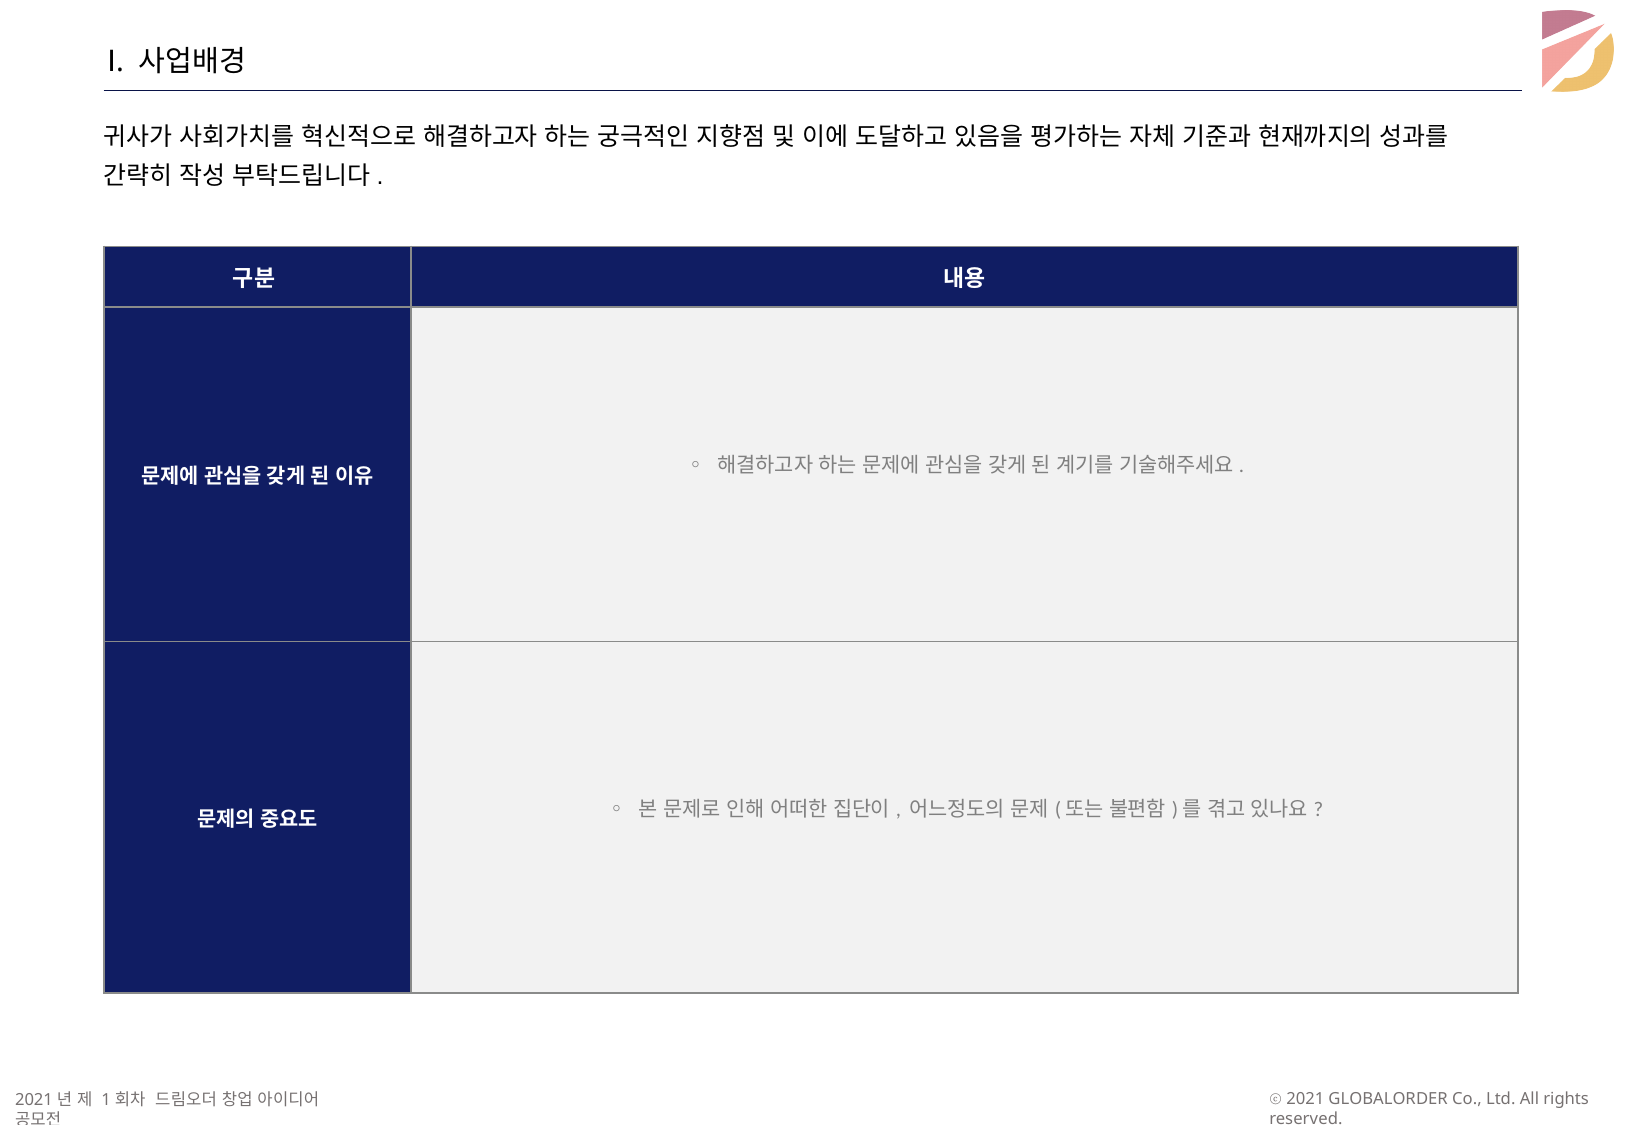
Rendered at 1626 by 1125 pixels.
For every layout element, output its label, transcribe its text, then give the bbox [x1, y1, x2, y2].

text_box ⓒ 2021 GLOBALORDER Co., Ltd. All rights reserved. [1254, 1097, 1625, 1119]
table_cell ◦ 본 문제로 인해 어떠한 집단이, 어느정도의 문제(또는 불편함)를 겪고 있나요? [412, 642, 1517, 992]
text_box Ⅰ. 사업배경 [107, 41, 659, 77]
text_box 2021년 제 1회차 드림오더 창업 아이디어 공모전 [0, 1098, 371, 1120]
table_cell 문제에 관심을 갖게 된 이유 [105, 308, 410, 641]
picture [1542, 10, 1614, 92]
table_cell 문제의 중요도 [105, 642, 410, 992]
table_cell ◦ 해결하고자 하는 문제에 관심을 갖게 된 계기를 기술해주세요. [412, 308, 1517, 641]
table_header 내용 [412, 247, 1517, 306]
table_header 구분 [105, 247, 410, 306]
text_box 귀사가 사회가치를 혁신적으로 해결하고자 하는 궁극적인 지향점 및 이에 도달하고 있음을 평가하는 자체 기준과 현재까지의 성과를 간략히 작성 부탁드립니다. [103, 111, 1525, 190]
